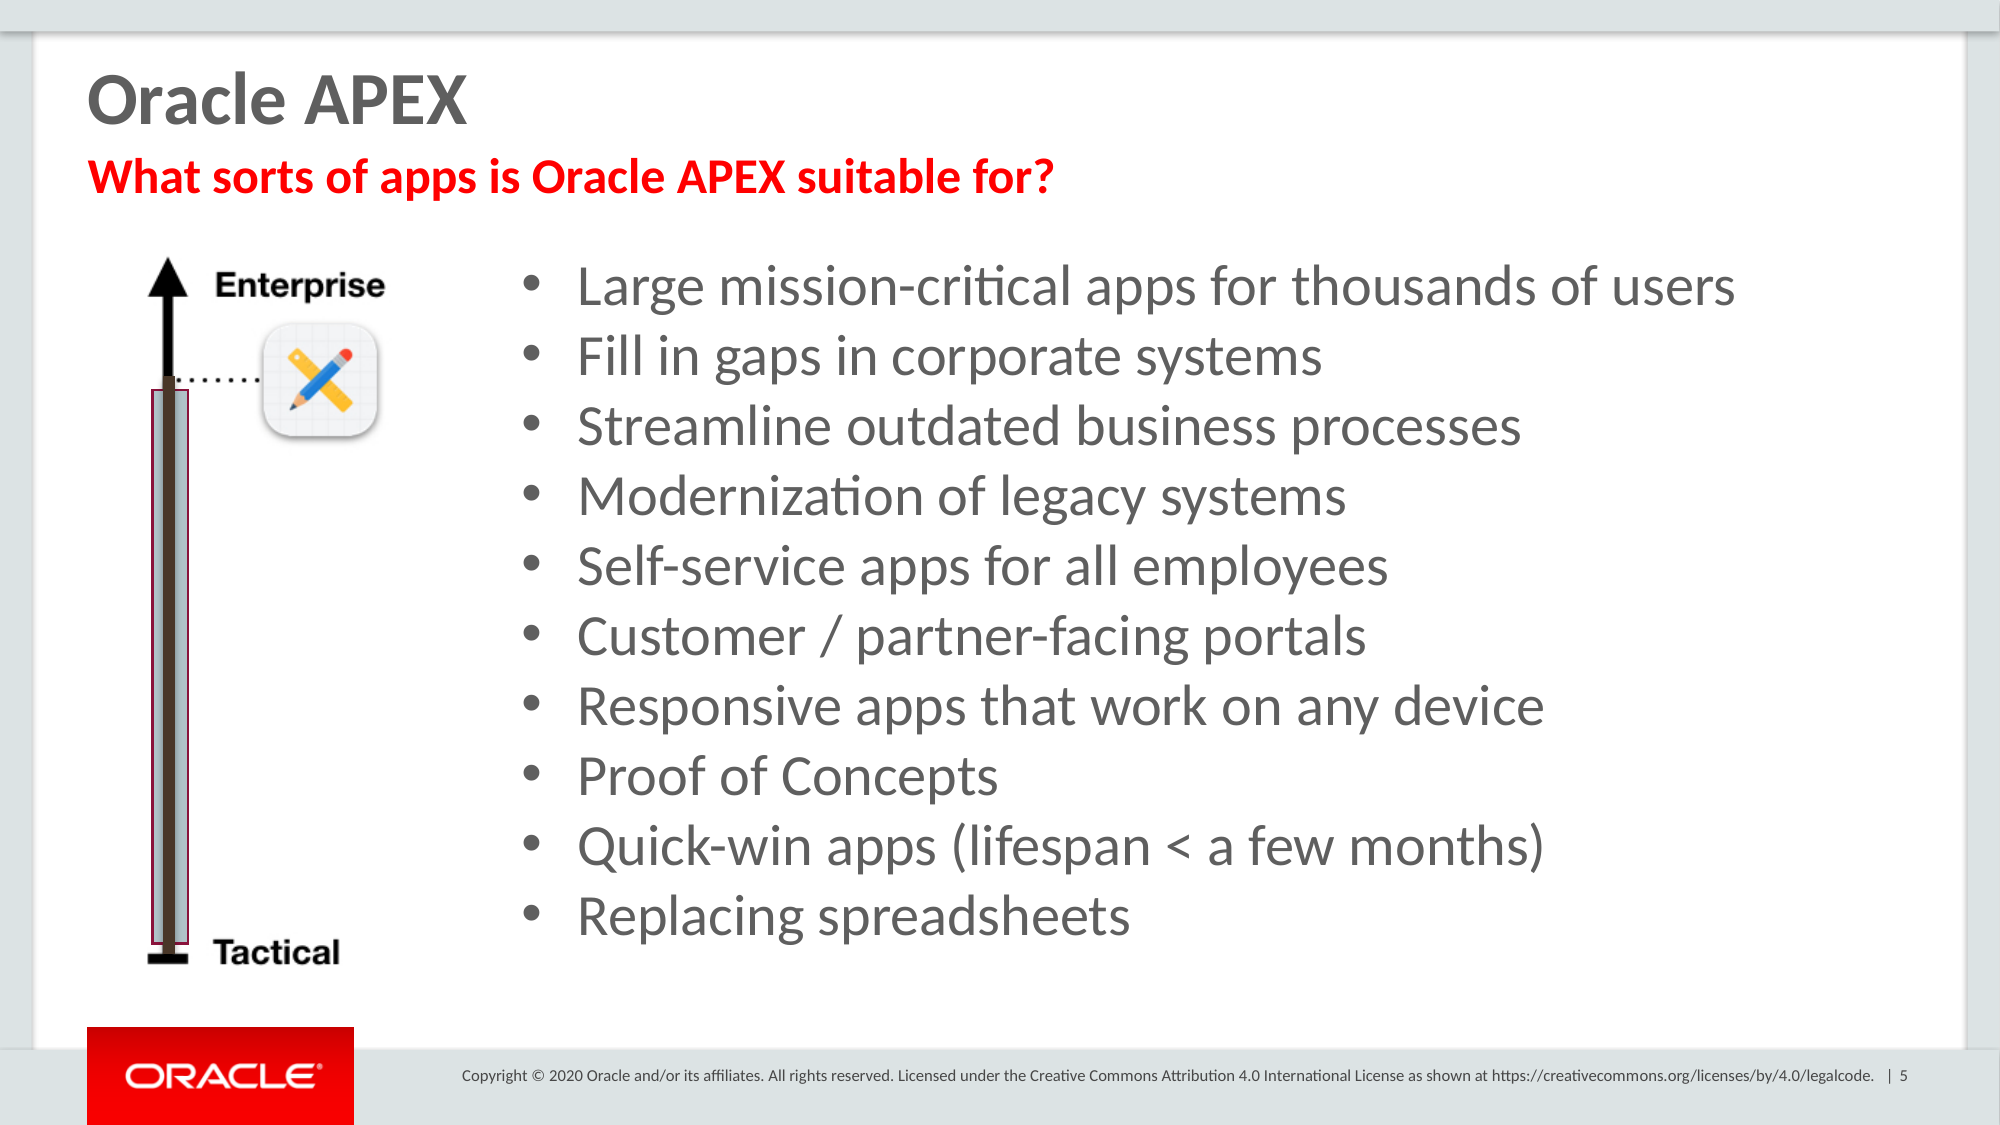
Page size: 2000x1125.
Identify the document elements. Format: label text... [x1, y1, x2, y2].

title Oracle APEX [87, 66, 1913, 213]
picture [84, 239, 438, 1005]
text_box Large mission-critical apps for thousands of users Fill in gaps in corporate systems Streamline outdated business processes Modernization of legacy systems Self-service apps for all employees Customer / partner-facing portals Responsive apps that work on any device Proof of Concepts Quick-win apps (lifespan < a few months) Replacing spreadsheets [506, 239, 1913, 955]
text_box What sorts of apps is Oracle APEX suitable for? [87, 149, 1900, 206]
picture [87, 1027, 354, 1125]
